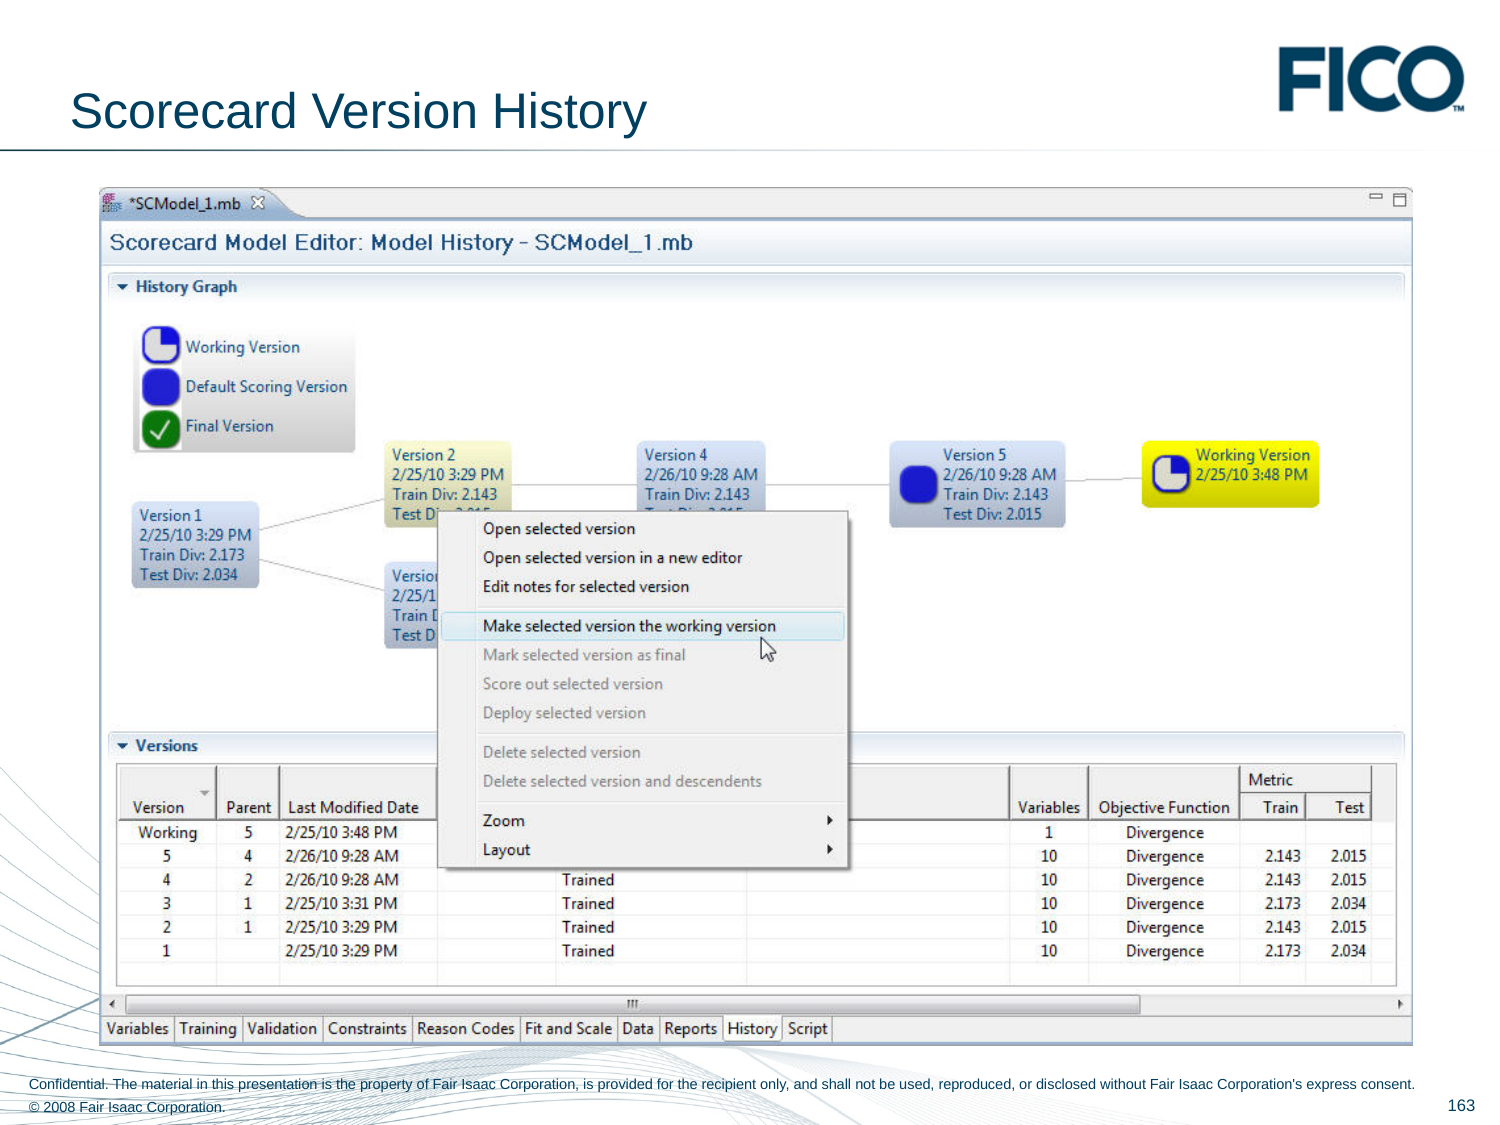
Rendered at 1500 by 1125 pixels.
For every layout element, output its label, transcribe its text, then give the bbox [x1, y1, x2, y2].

title Scorecard Version History [62, 0, 1463, 139]
picture [0, 0, 1500, 1125]
